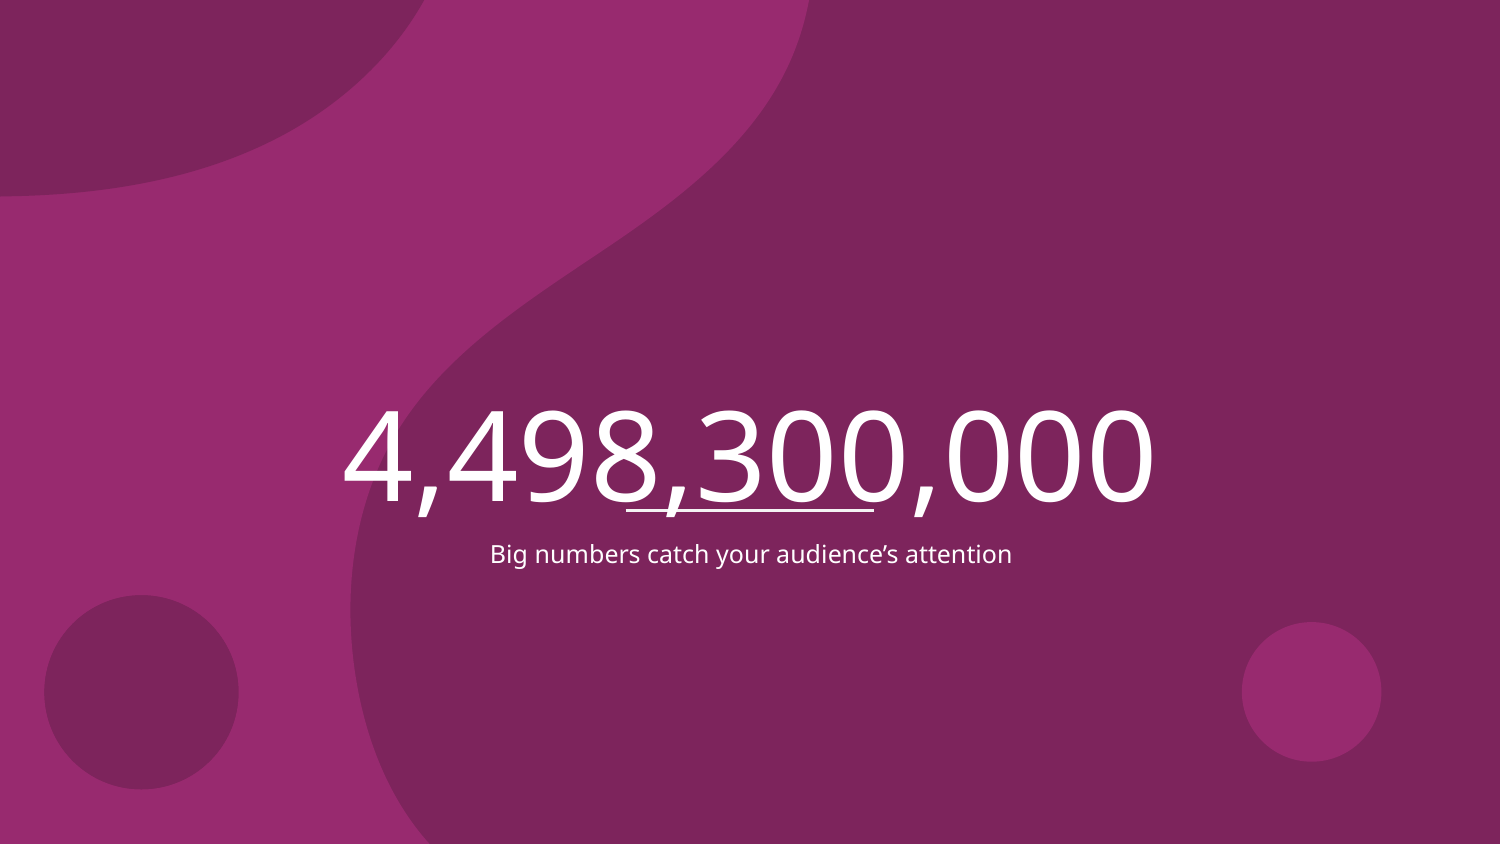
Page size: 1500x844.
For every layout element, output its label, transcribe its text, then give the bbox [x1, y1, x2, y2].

subtitle Big numbers catch your audience’s attention [209, 523, 1294, 573]
title 4,498,300,000 [29, 219, 1471, 542]
